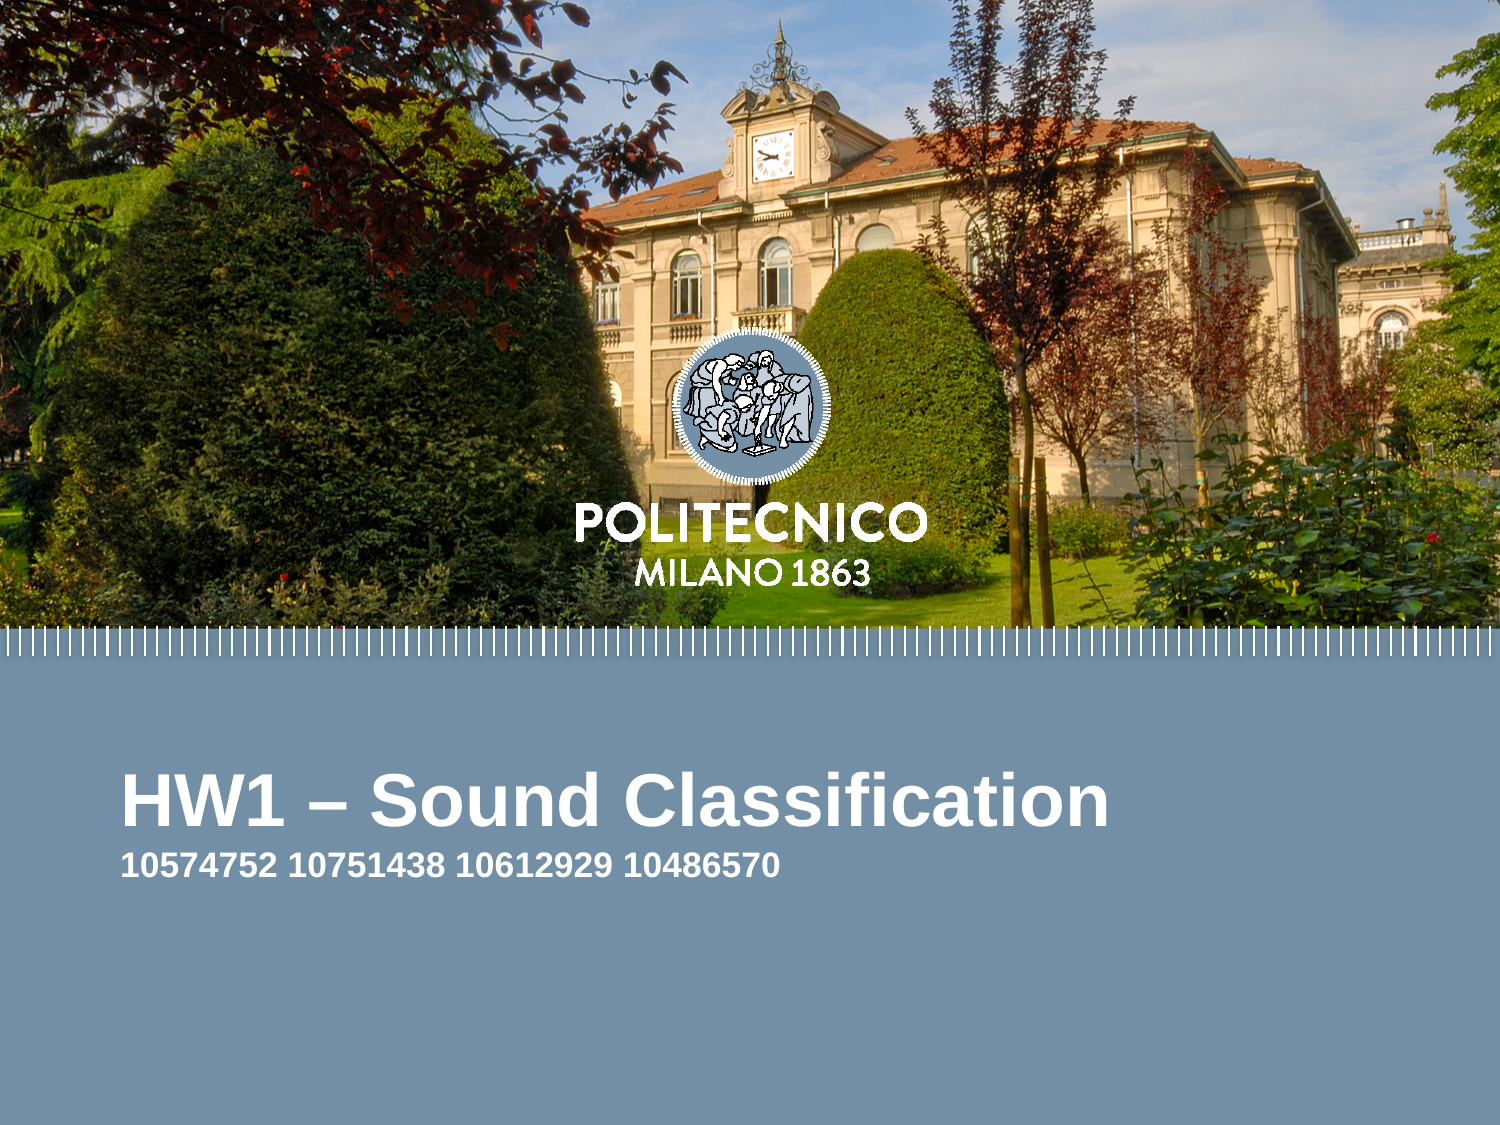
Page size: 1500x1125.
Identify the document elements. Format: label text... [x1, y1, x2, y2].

text_box [0, 688, 1500, 1125]
picture [0, 0, 1500, 681]
text_box HW1 – Sound Classification 10574752 10751438 10612929 10486570 [105, 744, 1428, 947]
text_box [7, 625, 1491, 656]
